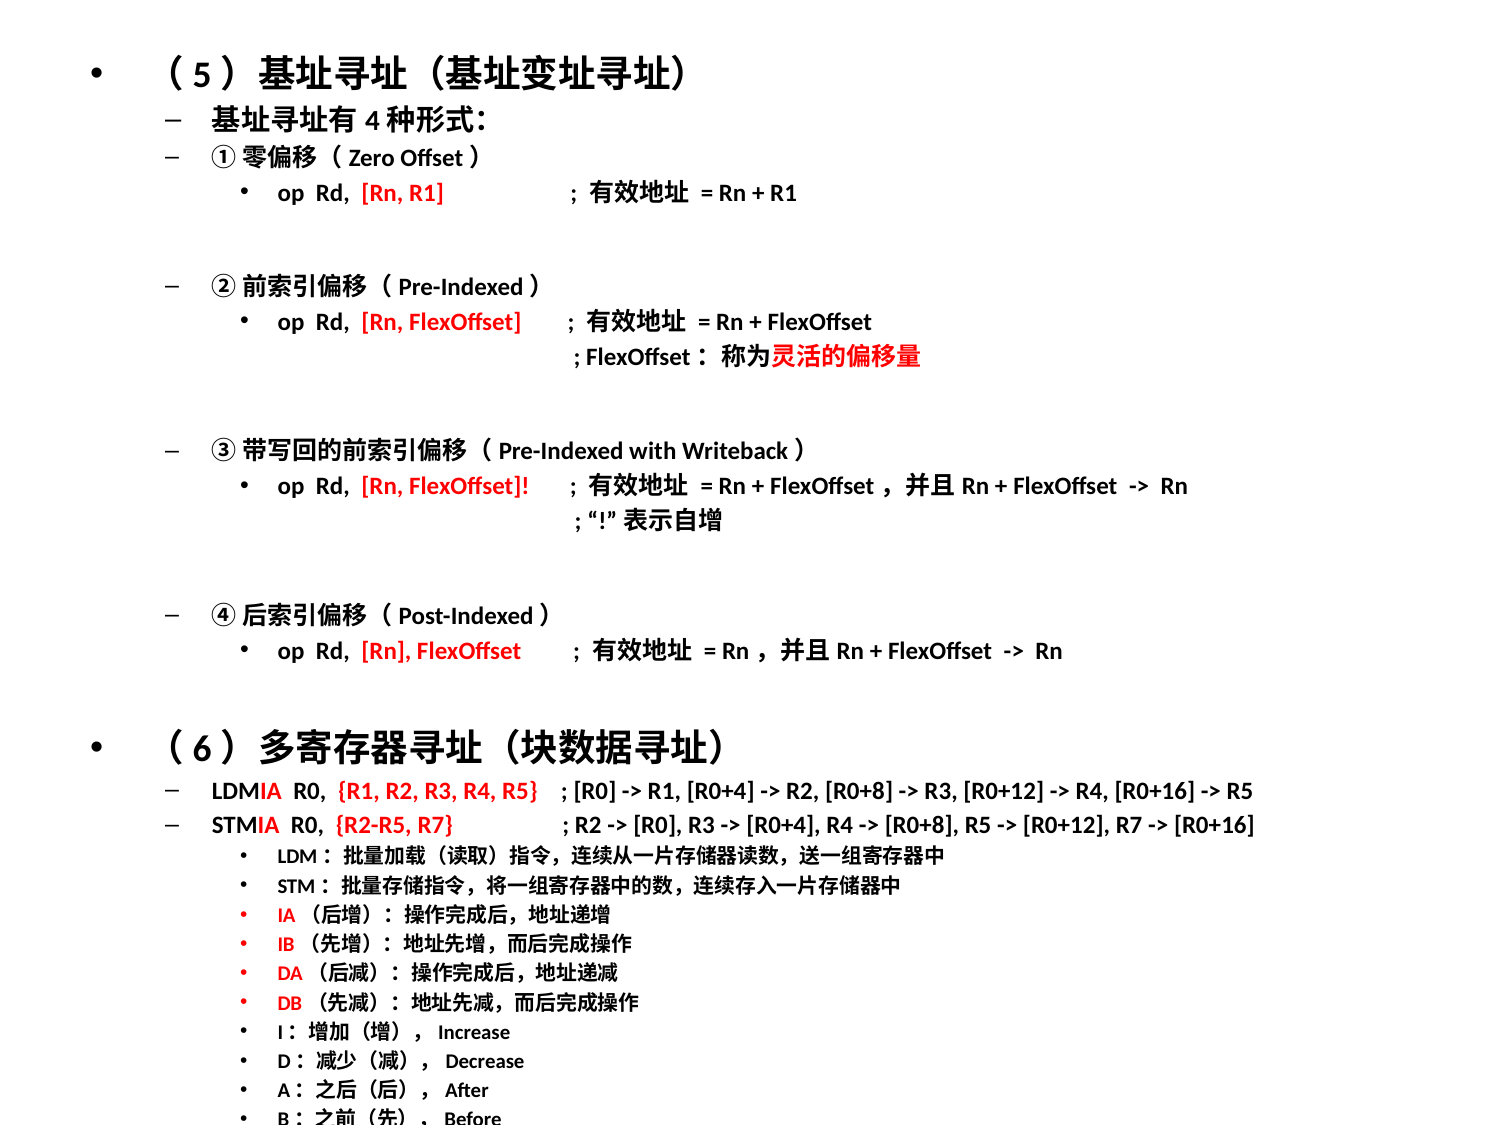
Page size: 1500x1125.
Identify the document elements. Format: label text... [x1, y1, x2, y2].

list （5）基址寻址（基址变址寻址） 基址寻址有4种形式： ①零偏移（Zero Offset） op Rd, [Rn, R1] ; 有效地址 = Rn + R1 ②前索引偏移（Pre-Indexed） op Rd, [Rn, FlexOffset] ; 有效地址 = Rn + FlexOffset ; FlexOffset：称为灵活的偏移量 ③带写回的前索引偏移（Pre-Indexed with Writeback） op Rd, [Rn, FlexOffset]! ; 有效地址 = Rn + FlexOffset，并且Rn + FlexOffset -> Rn ; “!”表示自增 ④后索引偏移（Post-Indexed） op Rd, [Rn], FlexOffset ; 有效地址 = Rn，并且Rn + FlexOffset -> Rn （6）多寄存器寻址（块数据寻址） LDMIA R0, {R1, R2, R3, R4, R5} ; [R0] -> R1, [R0+4] -> R2, [R0+8] -> R3, [R0+12] -> R4, [R0+16] -> R5 STMIA R0, {R2-R5, R7} ; R2 -> [R0], R3 -> [R0+4], R4 -> [R0+8], R5 -> [R0+12], R7 -> [R0+16] LDM：批量加载（读取）指令，连续从一片存储器读数，送一组寄存器中 STM：批量存储指令，将一组寄存器中的数，连续存入一片存储器中 IA（后增）：操作完成后，地址递增 IB（先增）：地址先增，而后完成操作 DA（后减）：操作完成后，地址递减 DB（先减）：地址先减，而后完成操作 I：增加（增），Increase D：减少（减），Decrease A：之后（后），After B：之前（先），Before [75, 42, 1425, 1022]
